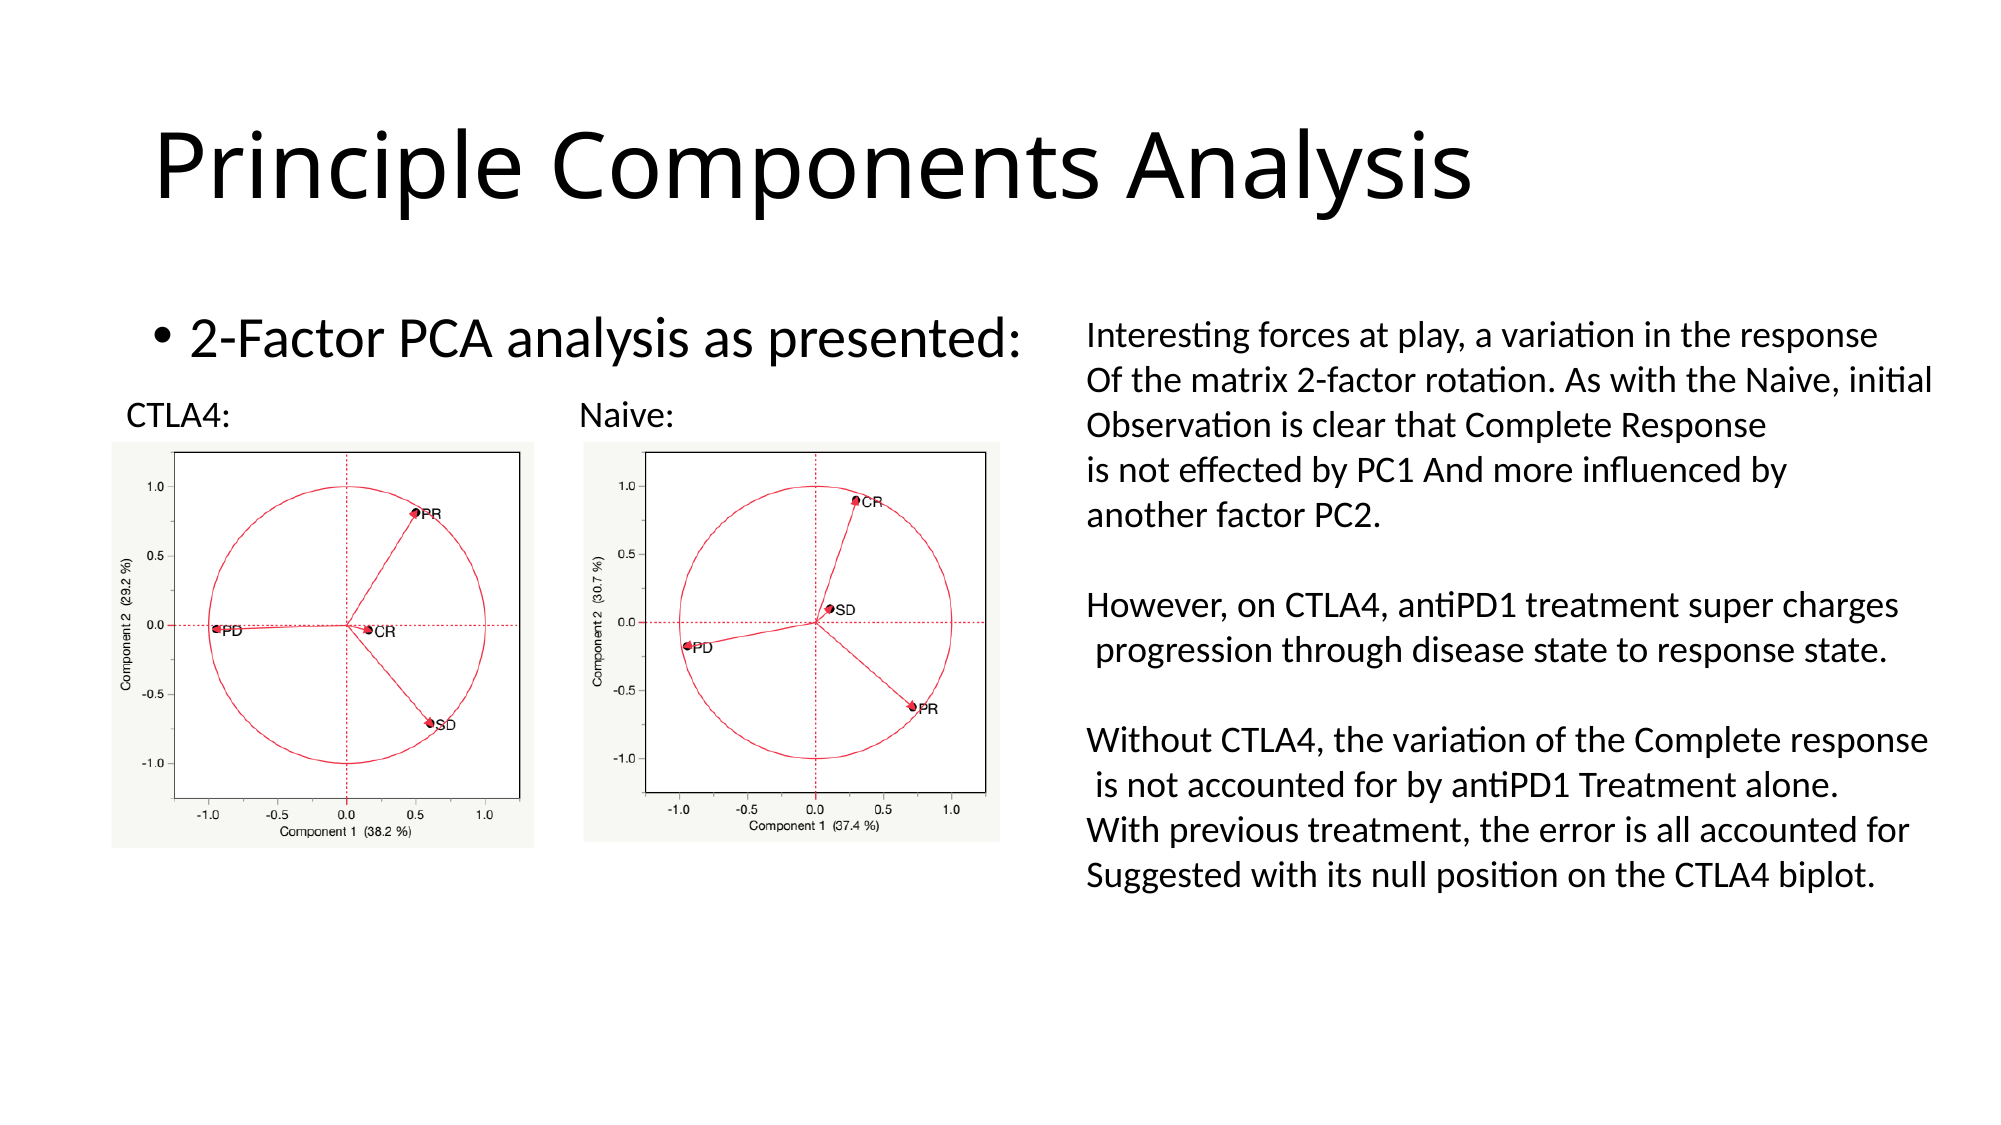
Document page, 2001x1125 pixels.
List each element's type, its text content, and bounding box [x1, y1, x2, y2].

title Principle Components Analysis [137, 59, 1863, 278]
picture [111, 442, 535, 848]
list 2-Factor PCA analysis as presented: [137, 299, 1863, 1014]
text_box CTLA4: [111, 382, 390, 442]
text_box Naive: [564, 382, 843, 442]
text_box Interesting forces at play, a variation in the response Of the matrix 2-factor rotation. As with the Naive, initial Observation is clear that Complete Response is not effected by PC1 And more influenced by another factor PC2. However, on CTLA4, antiPD1 treatment super charges progression through disease state to response state. Without CTLA4, the variation of the Complete response is not accounted for by antiPD1 Treatment alone. With previous treatment, the error is all accounted for Suggested with its null position on the CTLA4 biplot. [1071, 302, 1949, 903]
picture [583, 442, 1000, 842]
